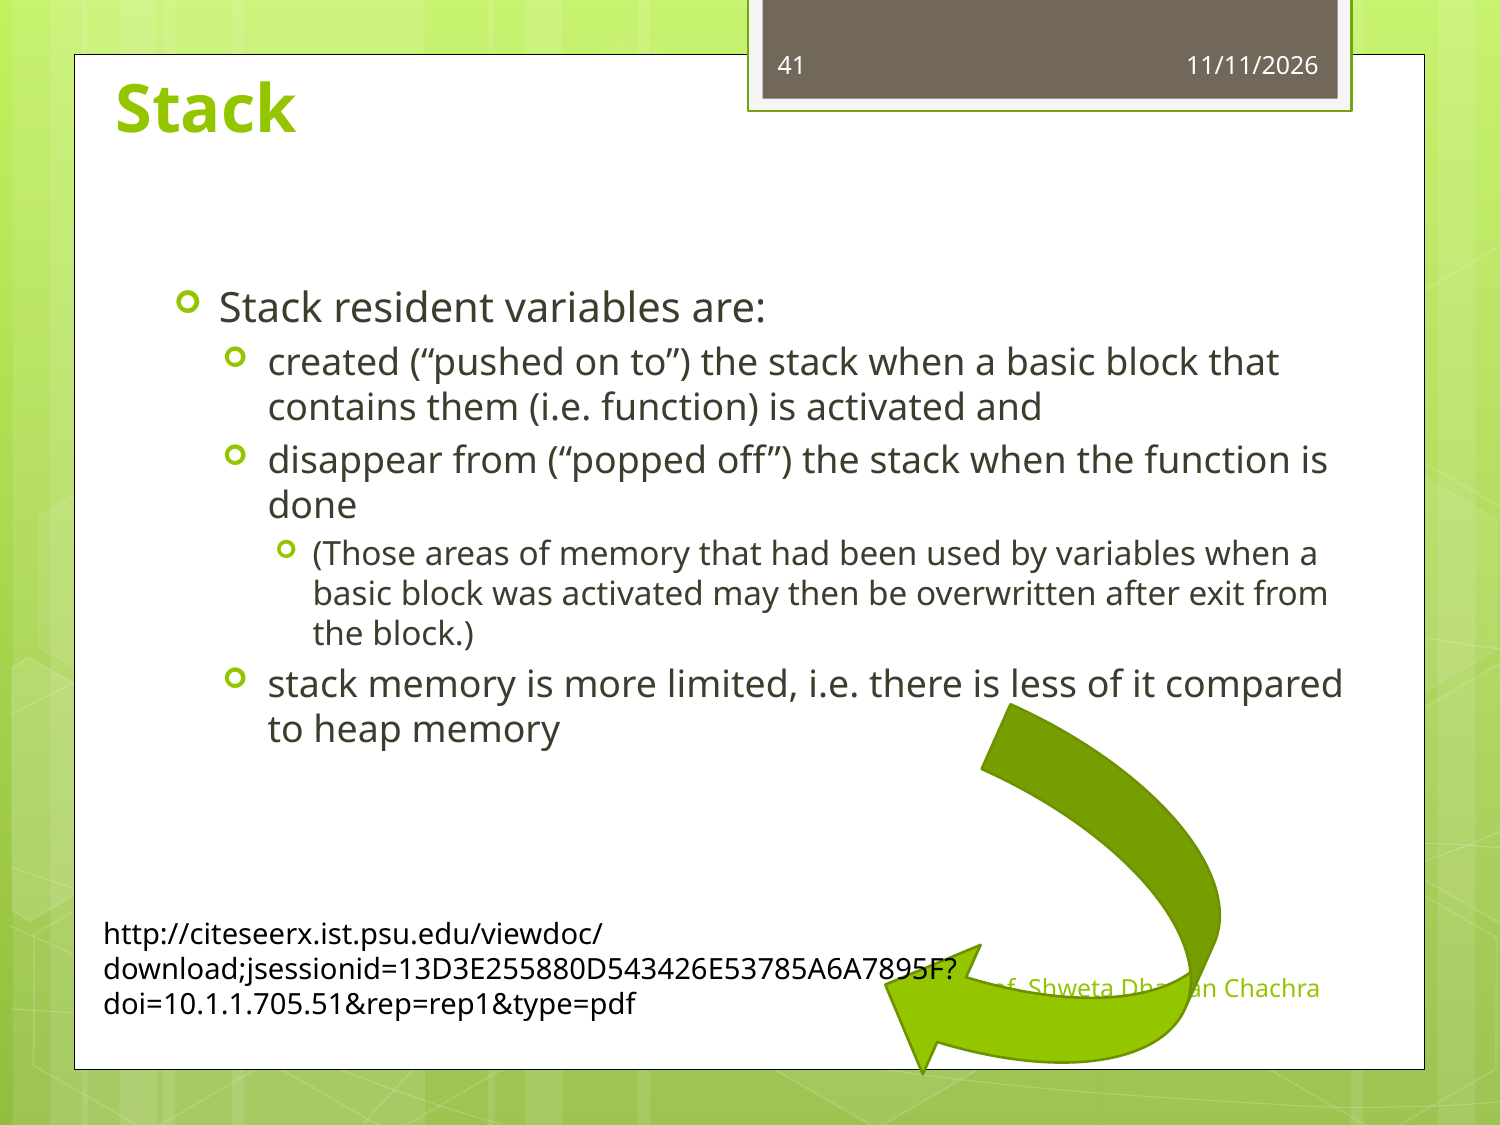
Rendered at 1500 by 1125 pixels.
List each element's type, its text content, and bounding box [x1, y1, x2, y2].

list Stack resident variables are: created (“pushed on to”) the stack when a basic block that contains them (i.e. function) is activated and disappear from (“popped off”) the stack when the function is done (Those areas of memory that had been used by variables when a basic block was activated may then be overwritten after exit from the block.) stack memory is more limited, i.e. there is less of it compared to heap memory [147, 219, 1365, 907]
slide_number 41 [762, 36, 982, 97]
text_box [980, 703, 1221, 907]
text_box [902, 1028, 1174, 1076]
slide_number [983, 36, 1334, 97]
text_box http://citeseerx.ist.psu.edu/viewdoc/download;jsessionid=13D3E255880D543426E53785A6A7895F?doi=10.1.1.705.51&rep=rep1&type=pdf [88, 907, 1365, 1028]
title Stack [100, 66, 1253, 154]
